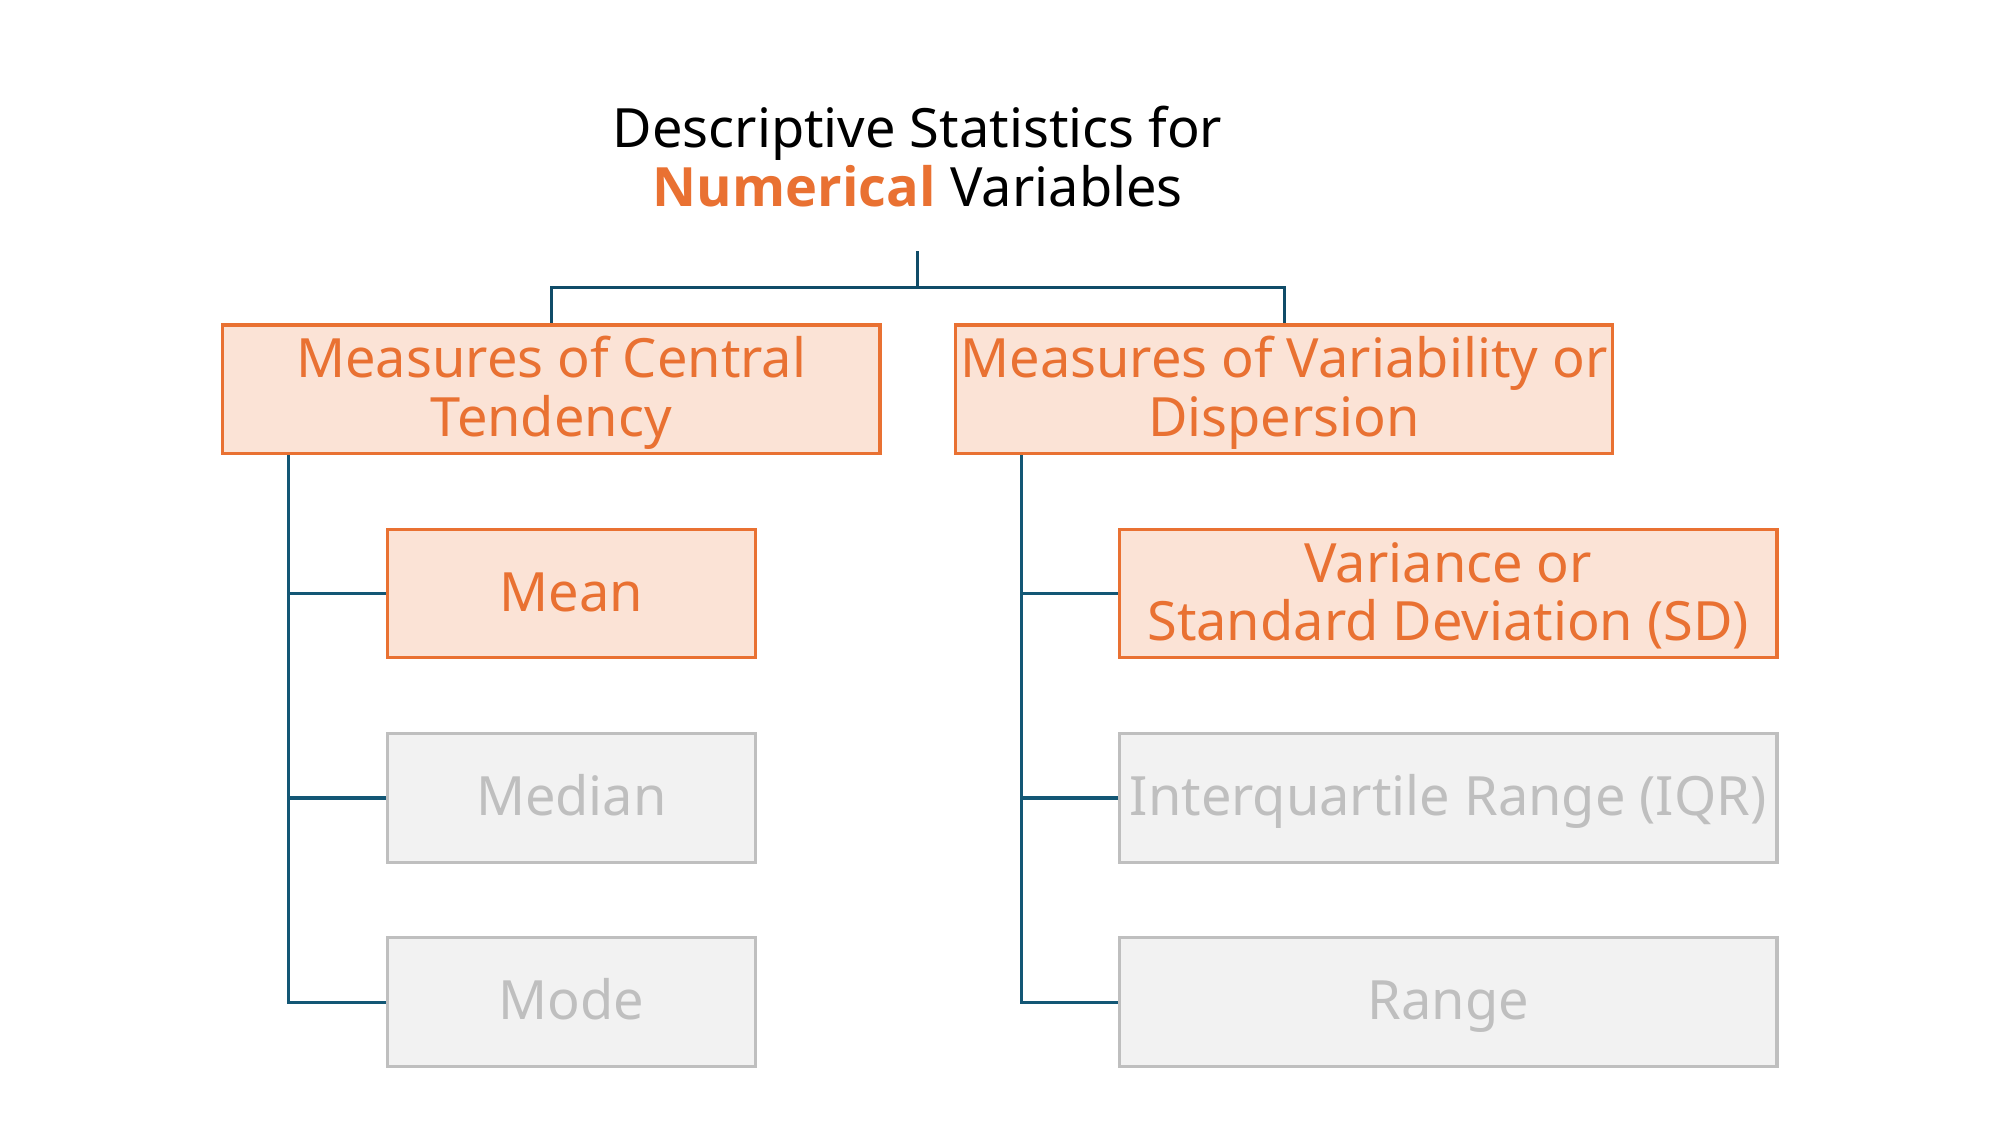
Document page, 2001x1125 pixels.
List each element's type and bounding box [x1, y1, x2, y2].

text_box [136, 68, 1863, 1068]
